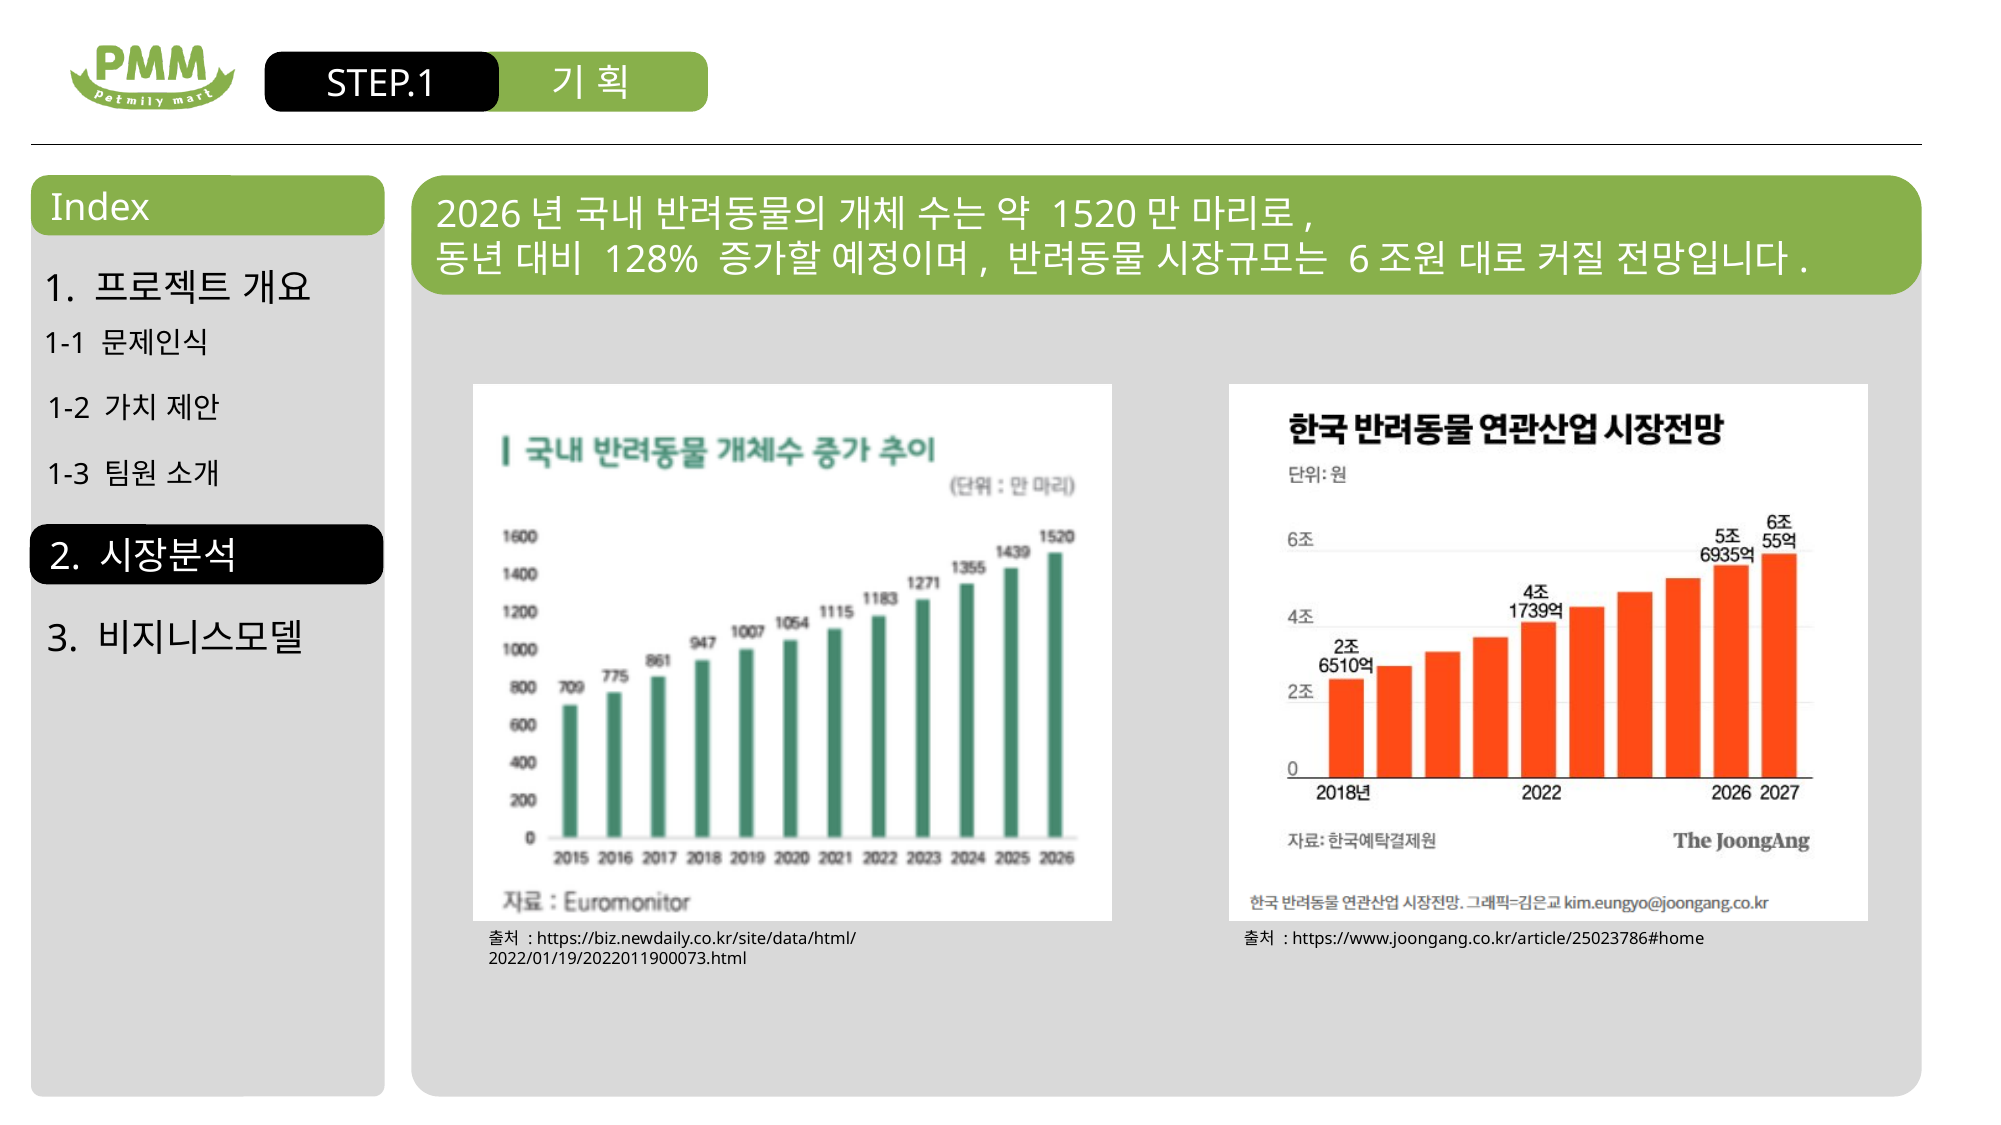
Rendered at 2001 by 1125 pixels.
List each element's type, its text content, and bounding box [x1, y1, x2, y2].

picture [1229, 384, 1868, 921]
text_box [29, 220, 386, 1098]
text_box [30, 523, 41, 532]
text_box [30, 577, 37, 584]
text_box [410, 268, 1923, 1098]
text_box STEP.1 [302, 50, 500, 113]
text_box 3. 비지니스모델 [32, 606, 385, 667]
text_box 1-1 문제인식 [29, 316, 382, 367]
text_box 1-3 팀원 소개 [32, 447, 385, 498]
text_box 출처 : https://www.joongang.co.kr/article/25023786#home [1229, 921, 1868, 956]
text_box 1. 프로젝트 개요 [29, 256, 382, 316]
text_box 기 획 [487, 50, 709, 113]
text_box 2. 시장분석 [28, 523, 385, 586]
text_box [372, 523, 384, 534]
text_box Index [29, 174, 386, 237]
picture [0, 15, 302, 145]
text_box 1-2 가치 제안 [32, 382, 385, 432]
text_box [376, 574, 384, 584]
text_box 출처 : https://biz.newdaily.co.kr/site/data/html/2022/01/19/2022011900073.html [473, 921, 1112, 976]
text_box 2026년 국내 반려동물의 개체 수는 약 1520만 마리로, 동년 대비 128% 증가할 예정이며, 반려동물 시장규모는 6조원 대로 커질 전망입니다. [410, 174, 1923, 296]
picture [473, 384, 1112, 921]
